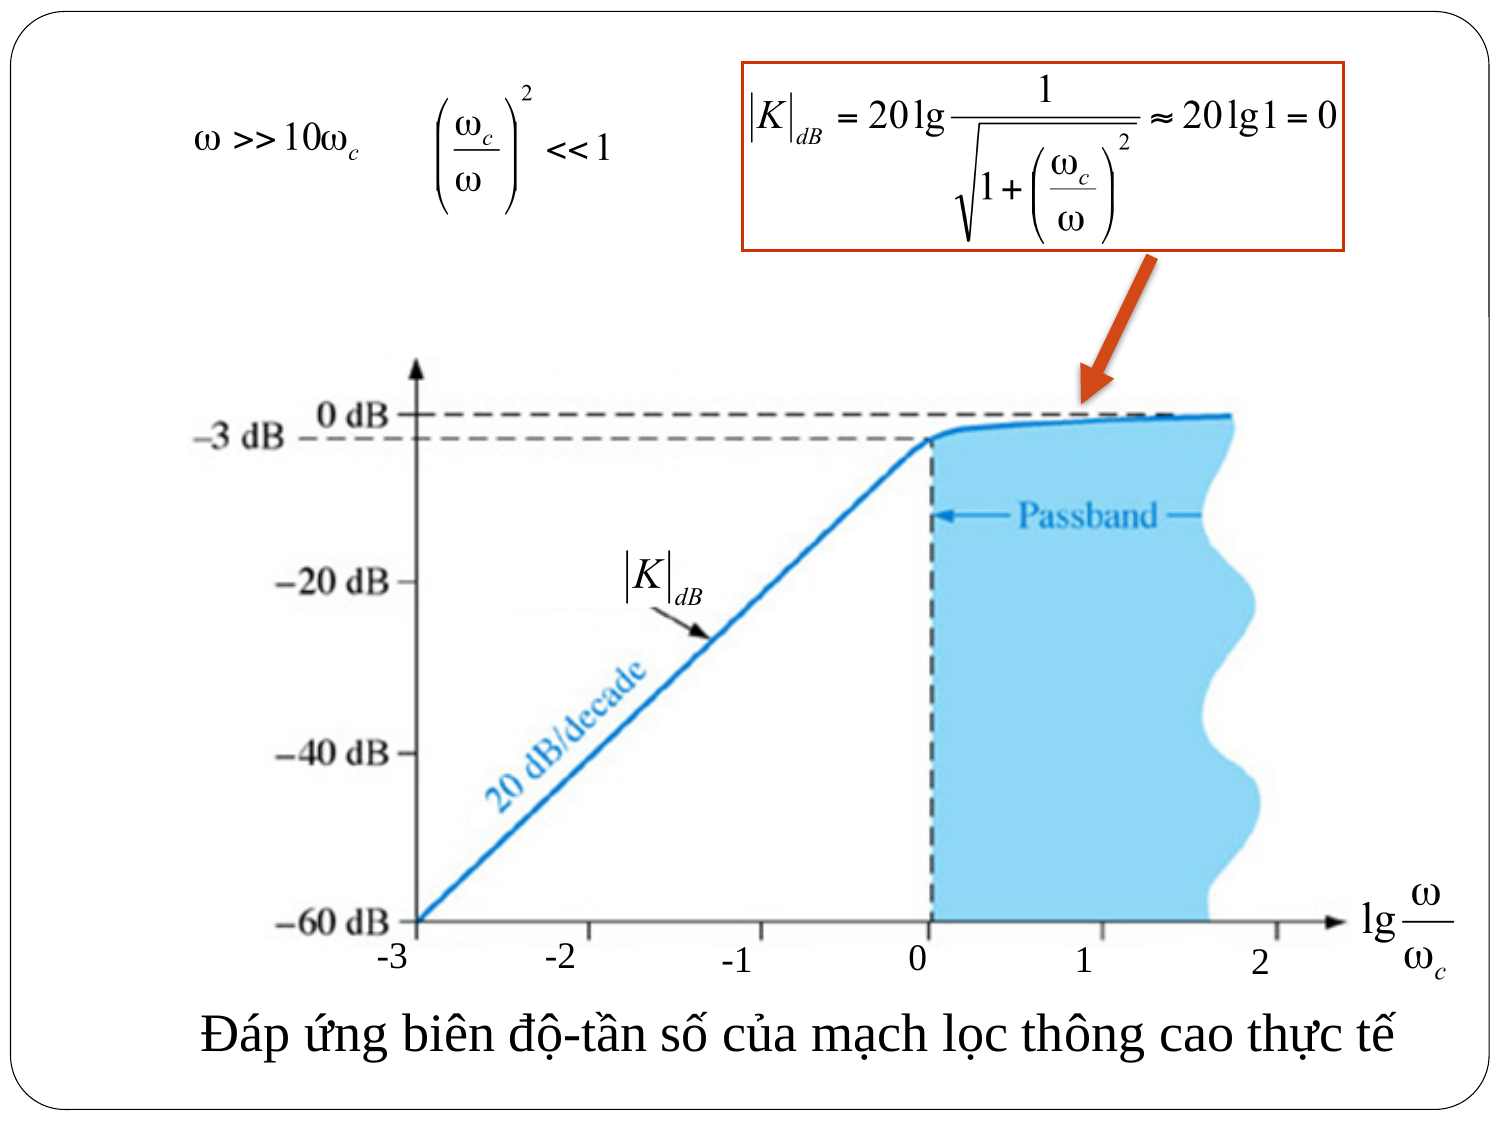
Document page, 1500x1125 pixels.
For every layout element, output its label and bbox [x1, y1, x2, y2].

picture [619, 540, 713, 613]
picture [190, 109, 369, 170]
picture [744, 63, 1343, 250]
text_box [152, 328, 1464, 1067]
picture [429, 74, 618, 216]
